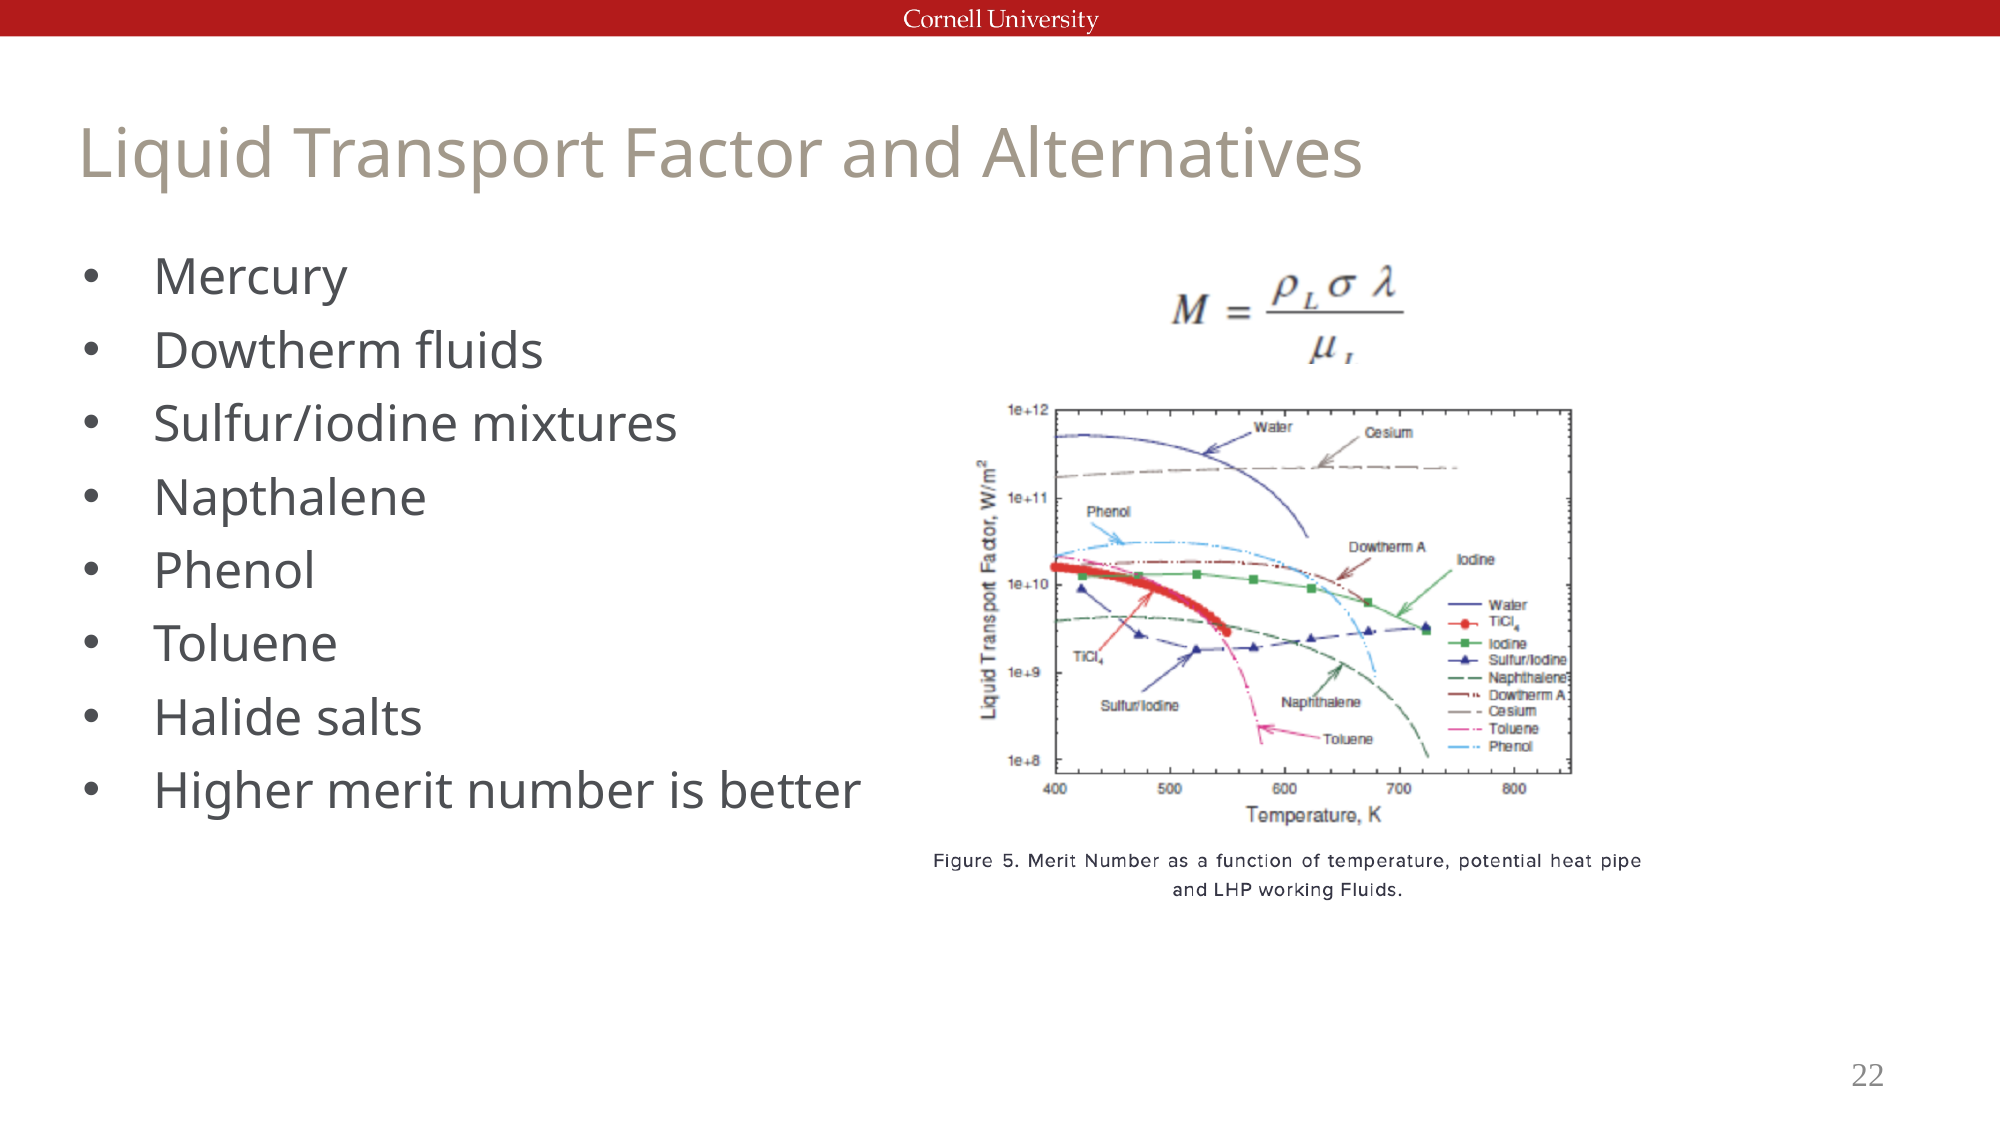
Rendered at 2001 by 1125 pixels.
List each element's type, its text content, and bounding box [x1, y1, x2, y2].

title Liquid Transport Factor and Alternatives [62, 100, 1694, 200]
picture [878, 237, 1723, 931]
slide_number 22 [1433, 1042, 1900, 1103]
picture [897, 0, 1099, 57]
list Mercury Dowtherm fluids Sulfur/iodine mixtures Napthalene Phenol Toluene Halide salts Higher merit number is better [63, 237, 1930, 1038]
